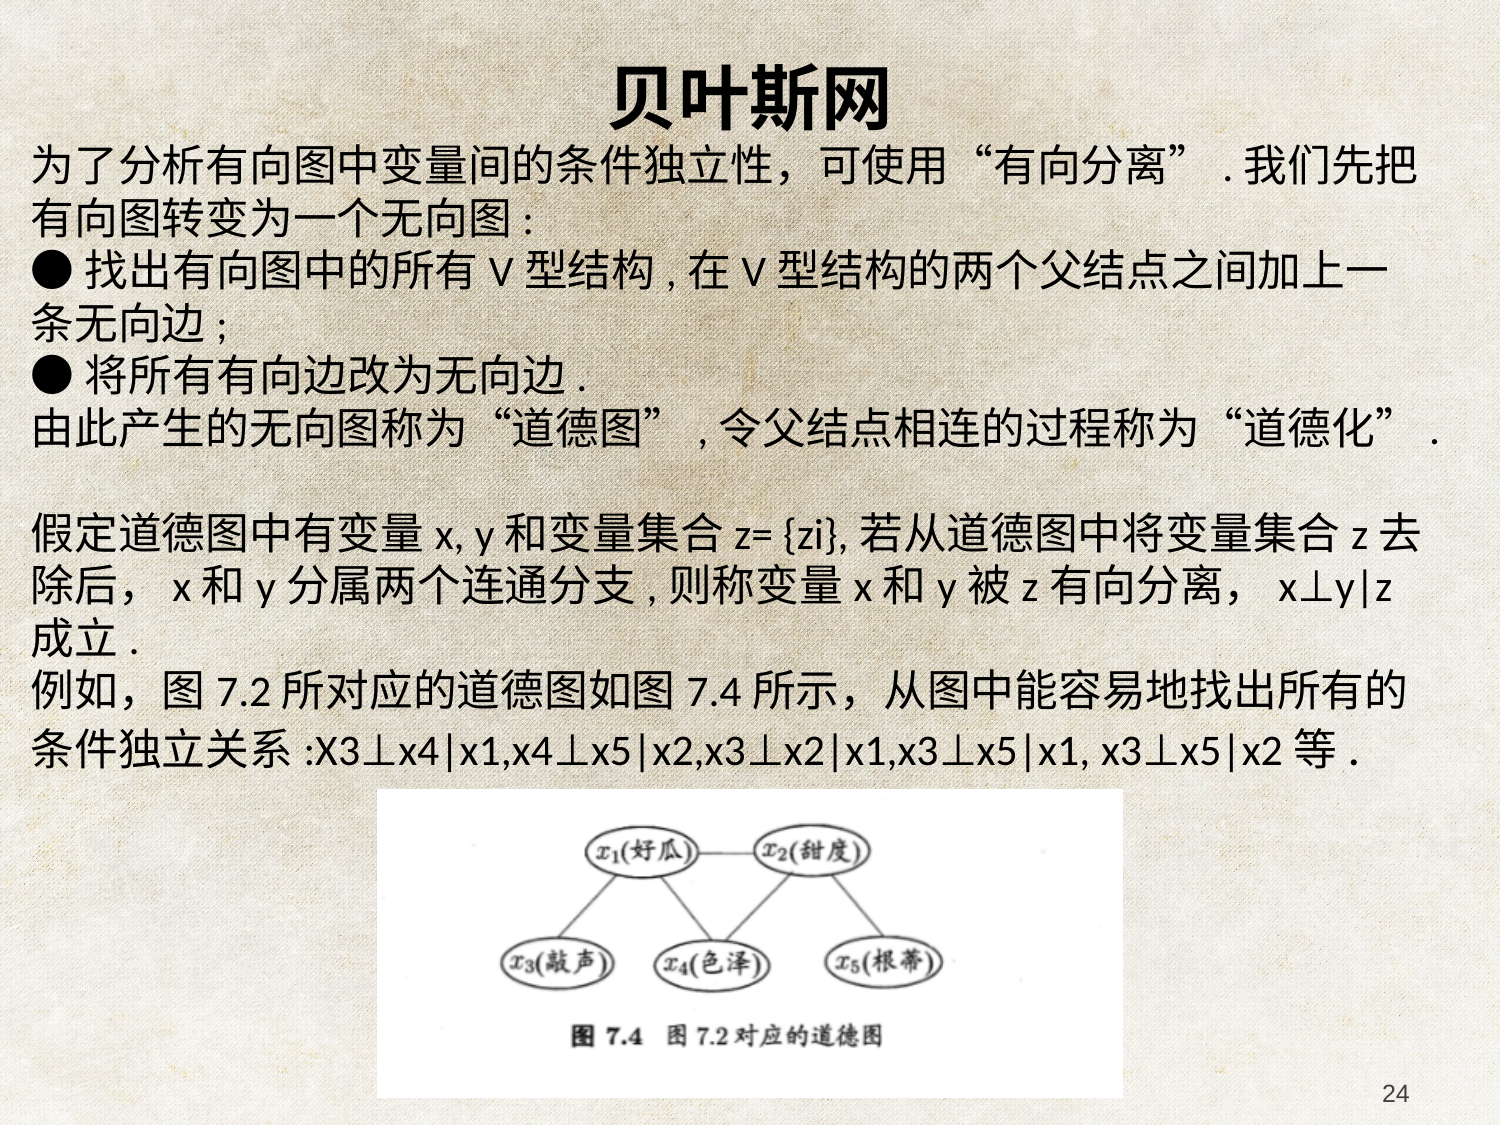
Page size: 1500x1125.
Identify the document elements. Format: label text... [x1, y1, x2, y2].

picture [0, 0, 1500, 1125]
title 贝叶斯网 [75, 45, 1425, 130]
slide_number 24 [1074, 1062, 1425, 1123]
text_box 为了分析有向图中变量间的条件独立性，可使用“有向分离”.我们先把有向图转变为一个无向图: ●找出有向图中的所有V型结构,在V型结构的两个父结点之间加上一条无向边; ●将所有有向边改为无向边. 由此产生的无向图称为“道德图”,令父结点相连的过程称为“道德化”. 假定道德图中有变量x, y和变量集合z= {zi},若从道德图中将变量集合z去除后，x和y分属两个连通分支,则称变量x和y被z有向分离，x⊥y|z成立. 例如，图7.2所对应的道德图如图7.4所示，从图中能容易地找出所有的条件独立关系:X3⊥x4|x1,x4⊥x5|x2,x3⊥x2|x1,x3⊥x5|x1, x3⊥x5|x2等. [15, 130, 1447, 783]
